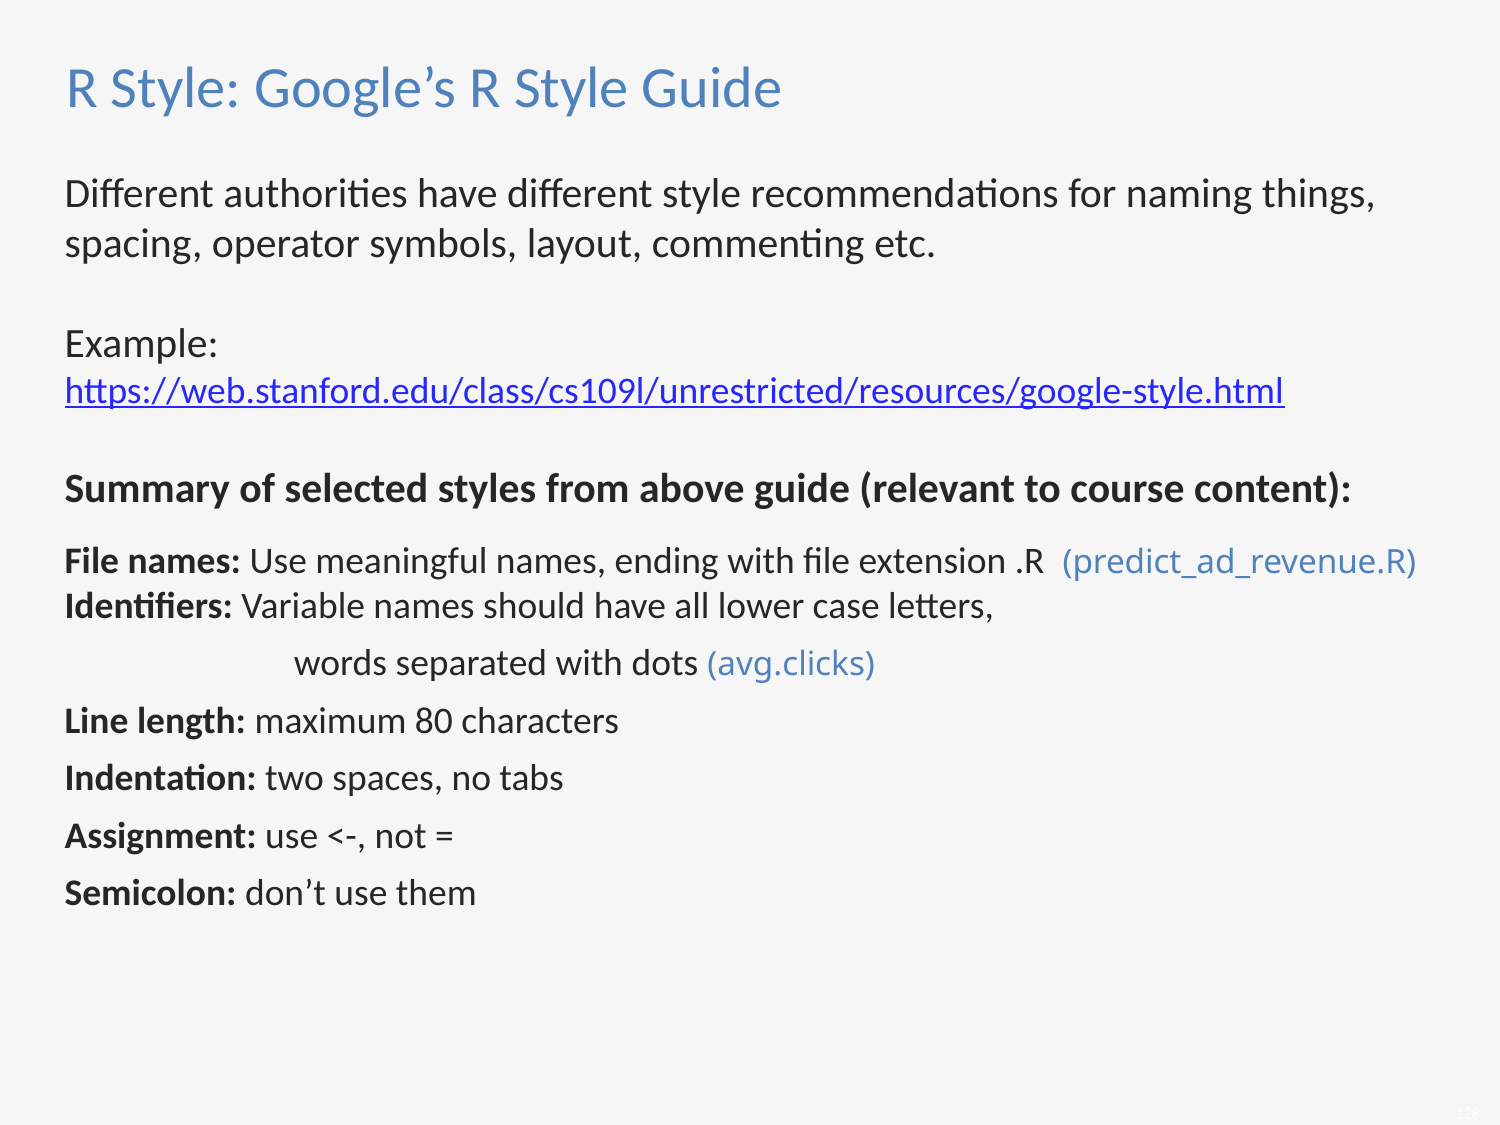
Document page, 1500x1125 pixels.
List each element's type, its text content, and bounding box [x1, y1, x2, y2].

title R Style: Google’s R Style Guide [42, 56, 1346, 121]
list Different authorities have different style recommendations for naming things, spacing, operator symbols, layout, commenting etc. Example: https://web.stanford.edu/class/cs109l/unrestricted/resources/google-style.html Summary of selected styles from above guide (relevant to course content): File names: Use meaningful names, ending with file extension .R (predict_ad_revenue.R) Identifiers: Variable names should have all lower case letters, words separated with dots (avg.clicks) Line length: maximum 80 characters Indentation: two spaces, no tabs Assignment: use <-, not = Semicolon: don’t use them [64, 165, 1467, 1043]
